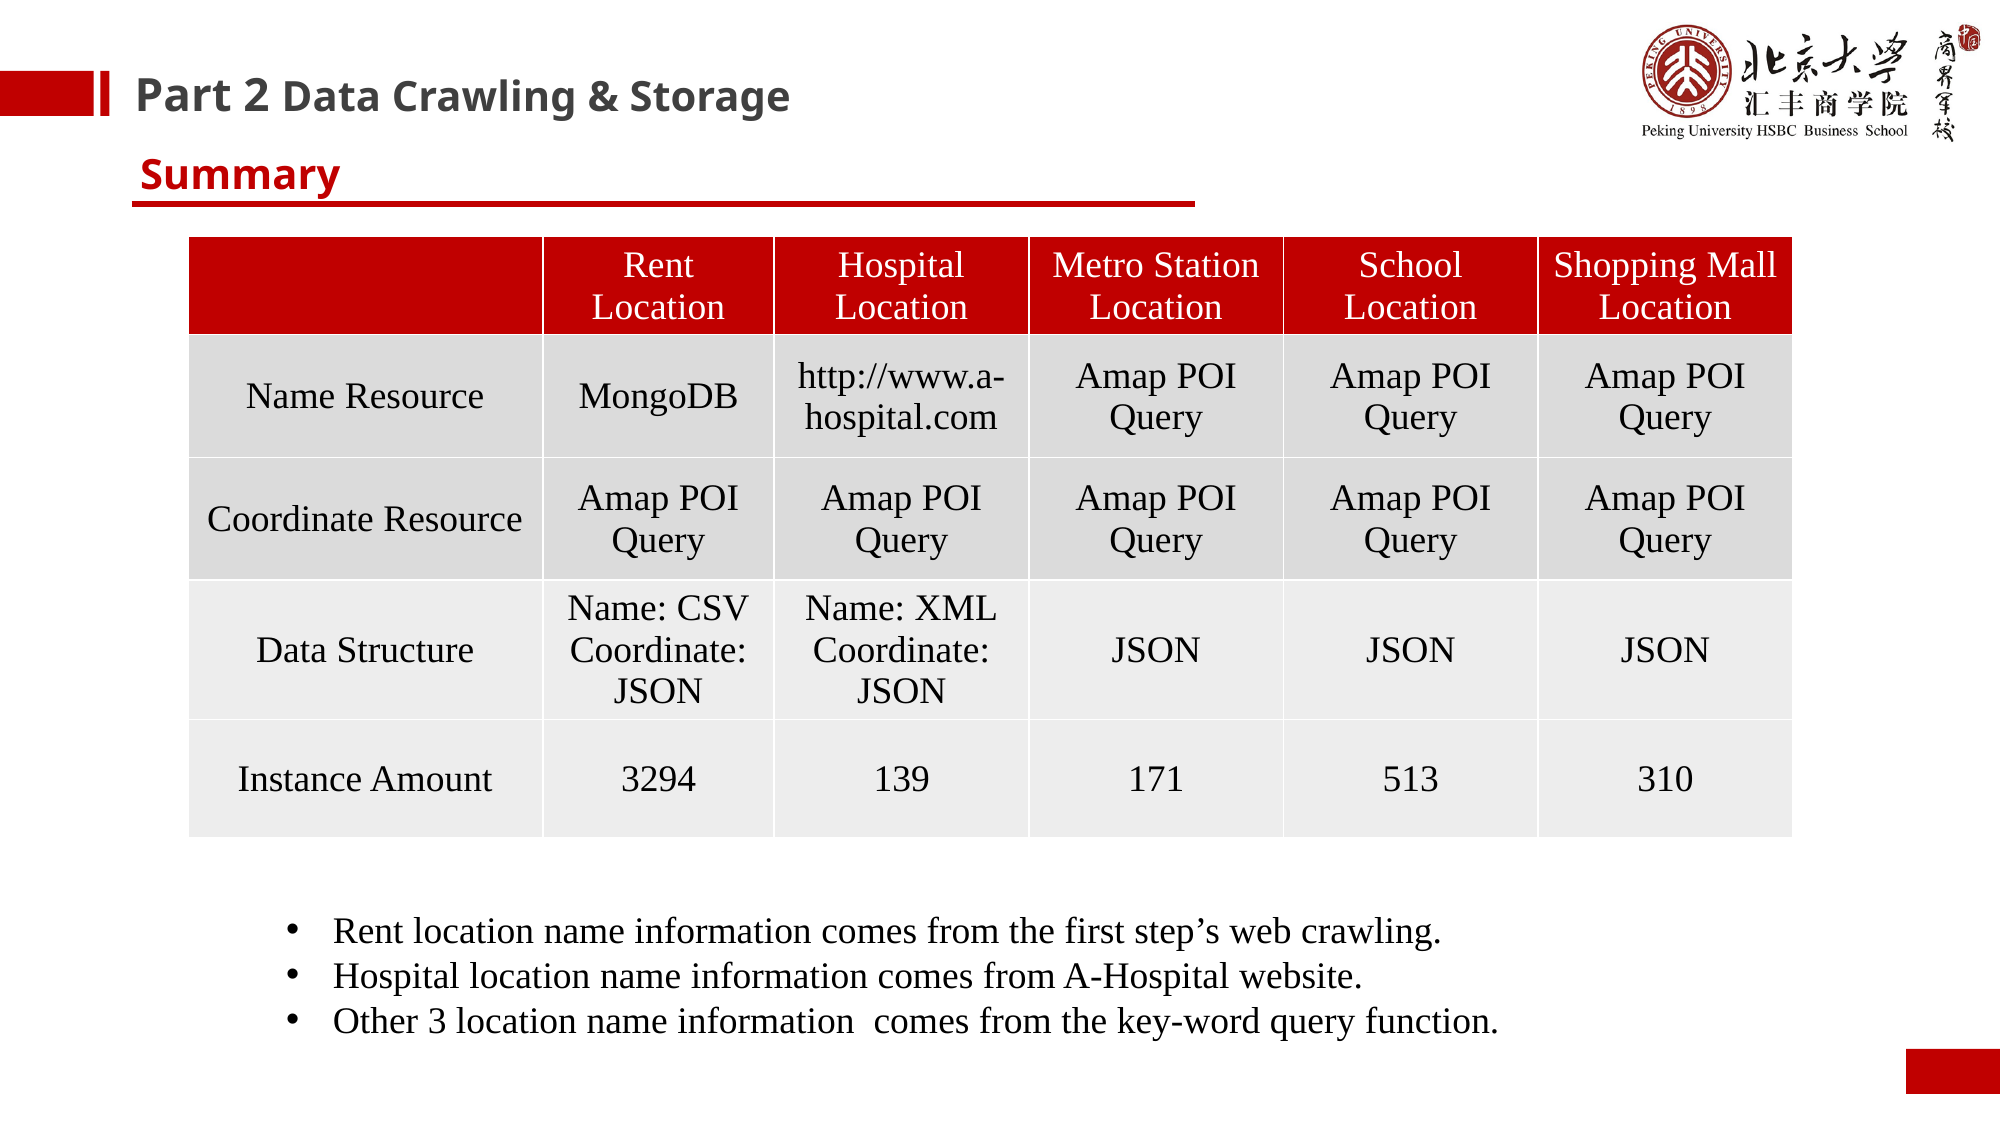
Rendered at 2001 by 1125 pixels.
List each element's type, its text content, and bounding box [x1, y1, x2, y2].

table_header School Location [1284, 237, 1537, 334]
table_cell 310 [1539, 720, 1792, 837]
table_cell Amap POI Query [775, 458, 1028, 579]
table_cell Coordinate Resource [189, 458, 542, 579]
picture [1637, 22, 1985, 144]
table_cell 3294 [544, 720, 773, 837]
table_header Metro Station Location [1030, 237, 1283, 334]
table_cell Amap POI Query [1030, 335, 1283, 457]
table_cell MongoDB [544, 335, 773, 457]
table_cell JSON [1030, 581, 1283, 719]
table_cell 171 [1030, 720, 1283, 837]
table_cell Name Resource [189, 335, 542, 457]
table_cell JSON [1539, 581, 1792, 719]
table_cell Amap POI Query [1539, 335, 1792, 457]
text_box Part 2 Data Crawling & Storage [119, 57, 1862, 129]
table_header [189, 237, 542, 334]
table_header Shopping Mall Location [1539, 237, 1792, 334]
table_cell Amap POI Query [544, 458, 773, 579]
table_cell Amap POI Query [1284, 335, 1537, 457]
table_cell Data Structure [189, 581, 542, 719]
table_cell 139 [775, 720, 1028, 837]
text_box Rent location name information comes from the first step’s web crawling. Hospital location name information comes from A-Hospital website. Other 3 location name information comes from the key-word query function. [271, 898, 1640, 1049]
table_cell Amap POI Query [1539, 458, 1792, 579]
table_cell JSON [1284, 581, 1537, 719]
table_cell Name: XML Coordinate: JSON [775, 581, 1028, 719]
table_header Rent Location [544, 237, 773, 334]
table_cell Amap POI Query [1030, 458, 1283, 579]
table_cell Instance Amount [189, 720, 542, 837]
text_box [124, 140, 1195, 207]
table_cell Amap POI Query [1284, 458, 1537, 579]
table_header Hospital Location [775, 237, 1028, 334]
table_cell 513 [1284, 720, 1537, 837]
table_cell Name: CSV Coordinate: JSON [544, 581, 773, 719]
table_cell http://www.a-hospital.com [775, 335, 1028, 457]
